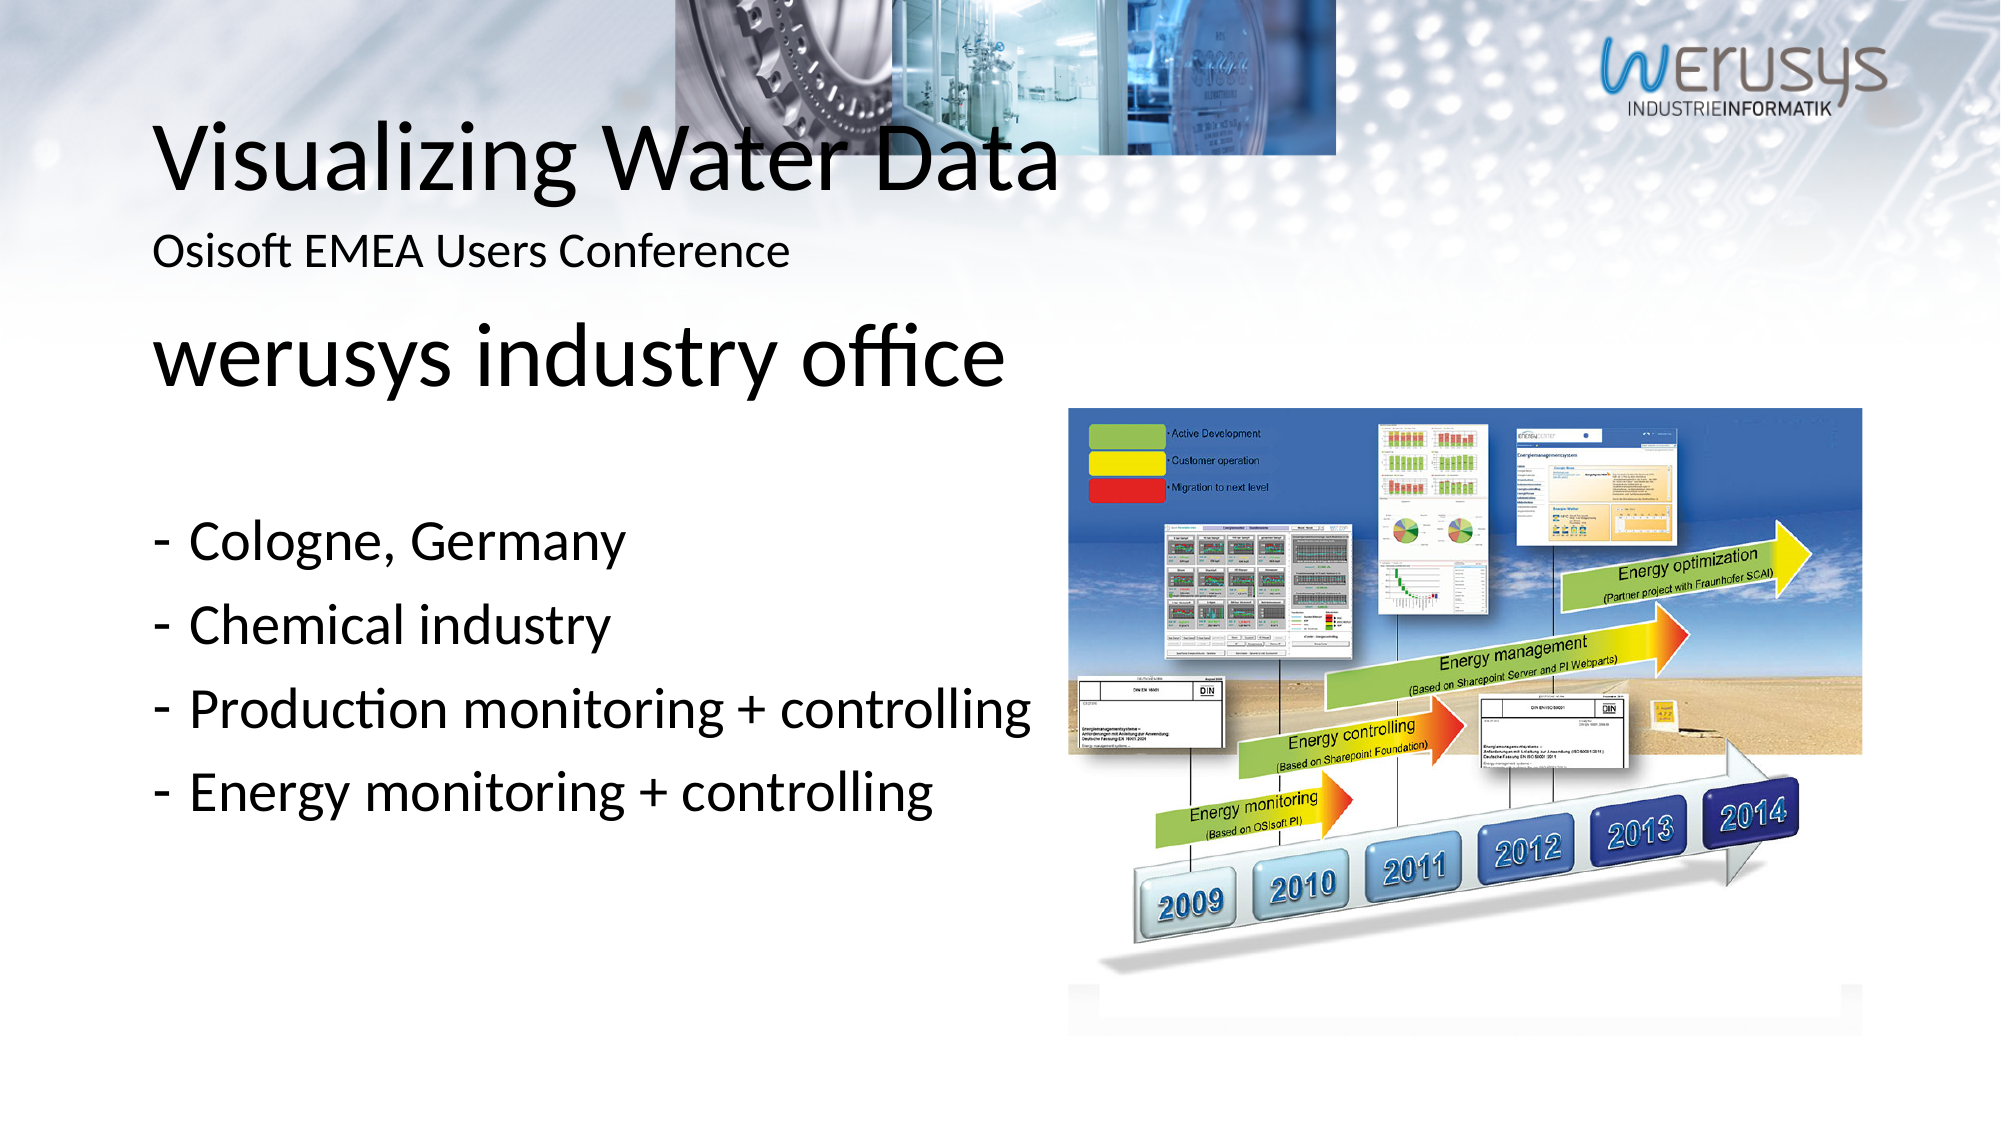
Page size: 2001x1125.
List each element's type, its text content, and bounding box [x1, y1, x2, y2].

picture [0, 0, 2001, 1125]
list werusys industry office Cologne, Germany Chemical industry Production monitoring + controlling Energy monitoring + controlling [137, 299, 1069, 1014]
